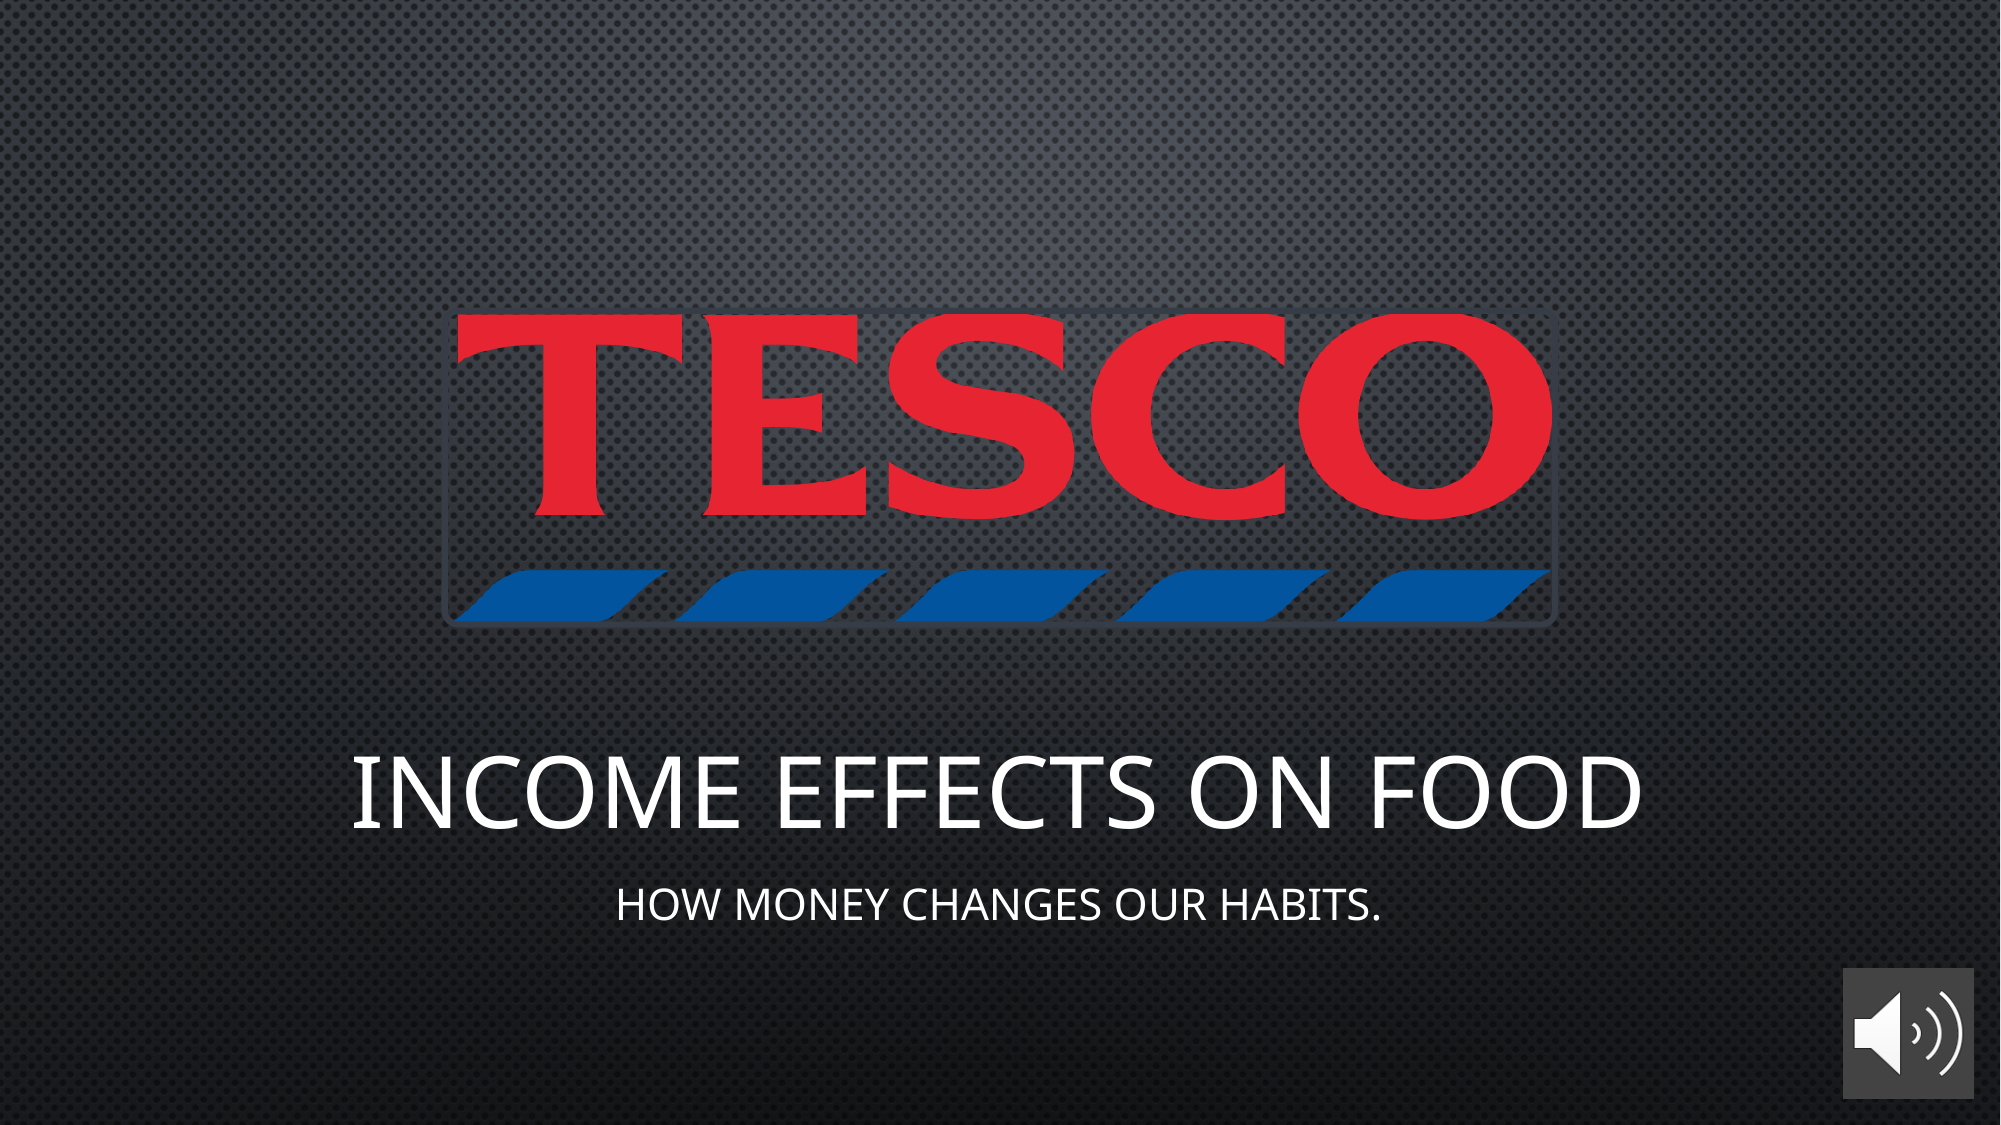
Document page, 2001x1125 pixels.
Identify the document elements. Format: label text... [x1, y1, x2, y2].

picture [1841, 966, 1976, 1101]
subtitle How money changes our habits. [287, 868, 1711, 981]
picture [444, 310, 1556, 625]
title Income Effects on Food [287, 637, 1711, 857]
